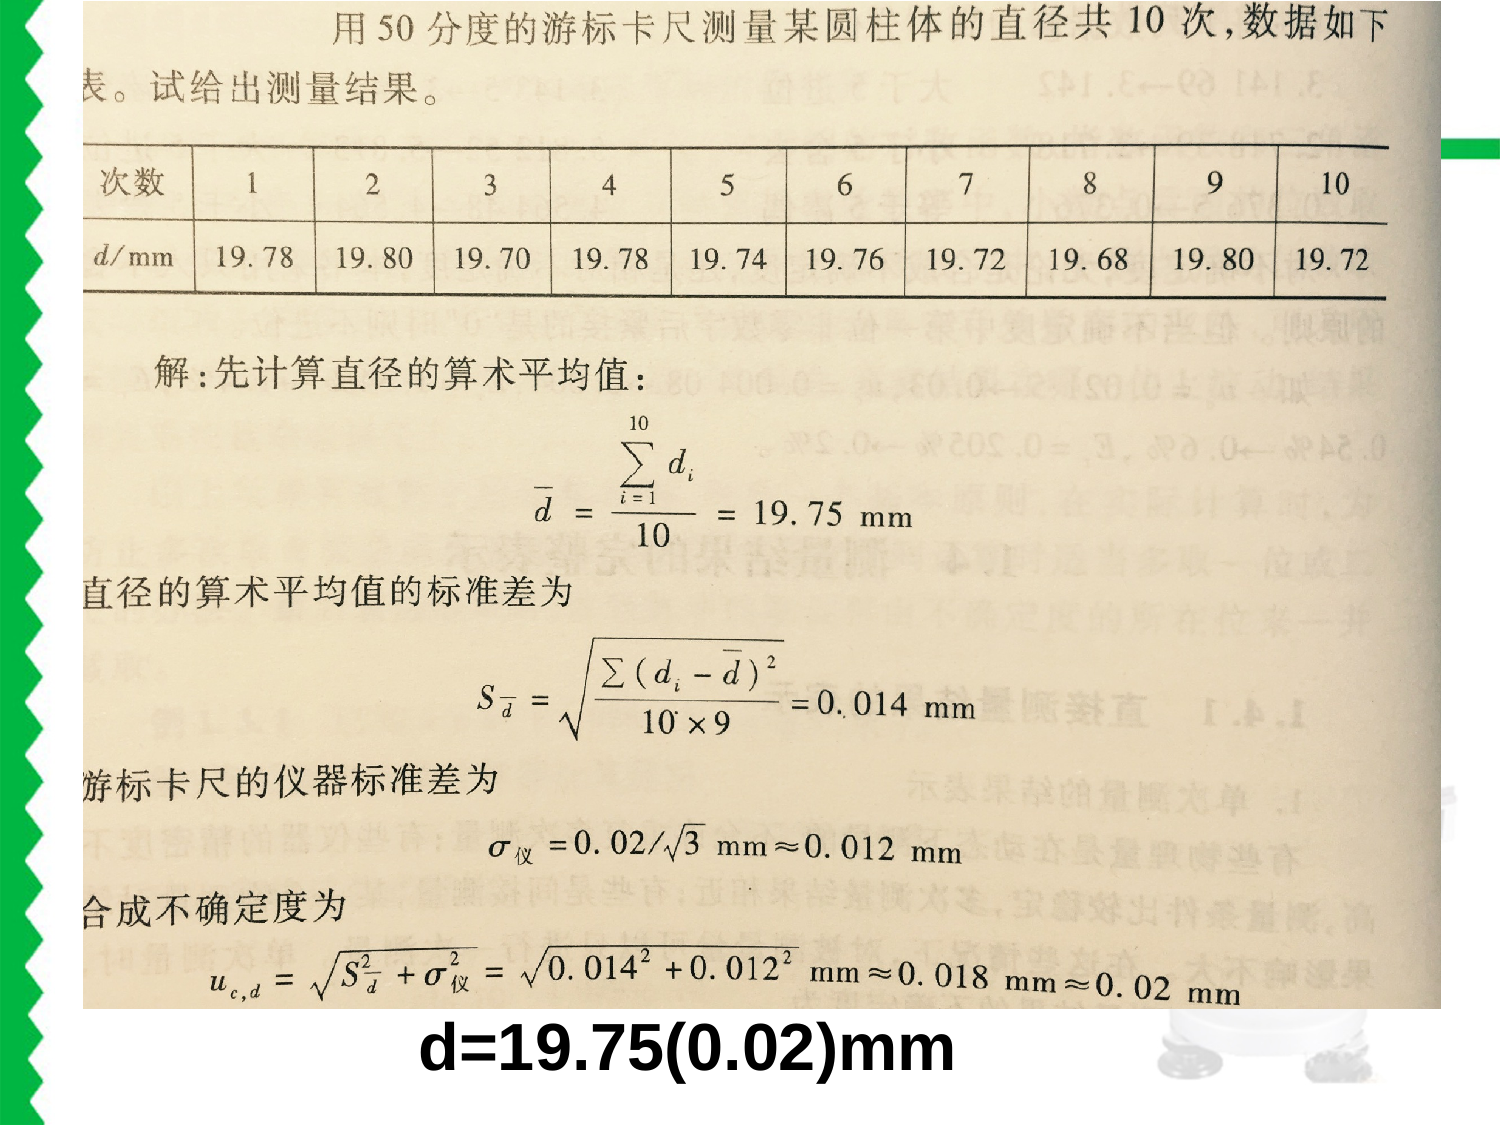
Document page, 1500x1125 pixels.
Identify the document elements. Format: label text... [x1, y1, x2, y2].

text_box d=19.75(0.02)mm [403, 1009, 972, 1091]
picture [0, 0, 1500, 1125]
